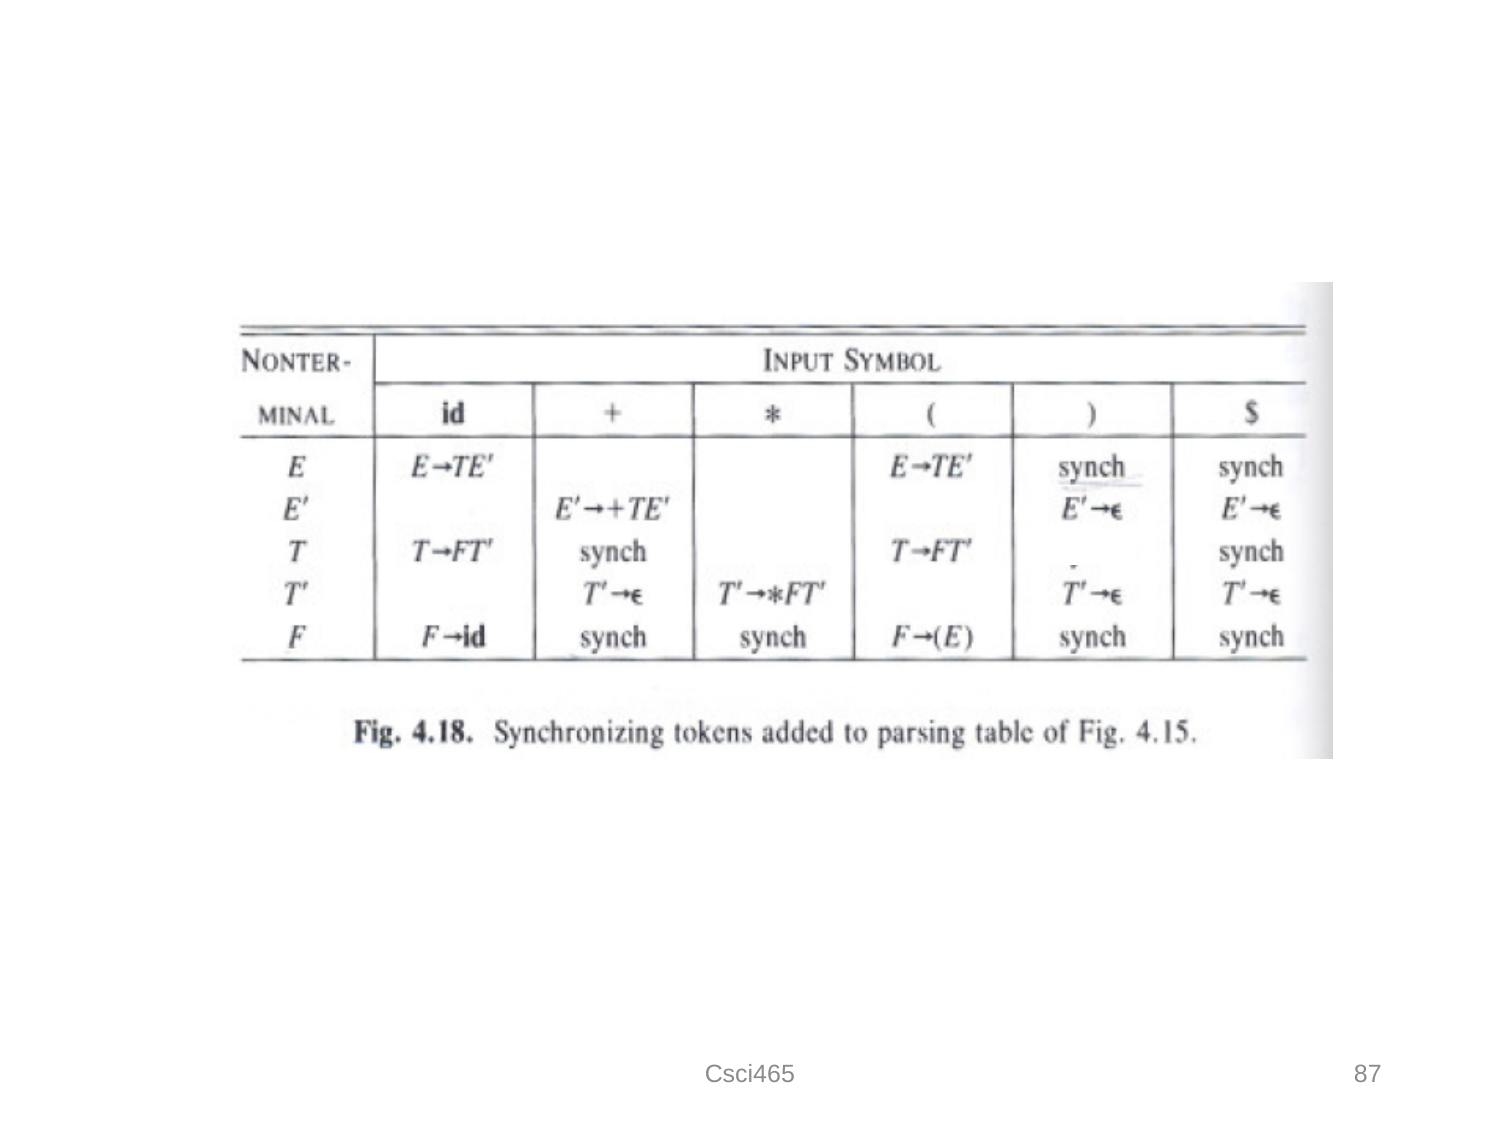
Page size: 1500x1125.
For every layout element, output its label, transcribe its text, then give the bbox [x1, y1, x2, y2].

footer Csci465 [496, 1042, 1004, 1103]
slide_number 87 [1059, 1042, 1397, 1103]
picture [167, 282, 1333, 759]
